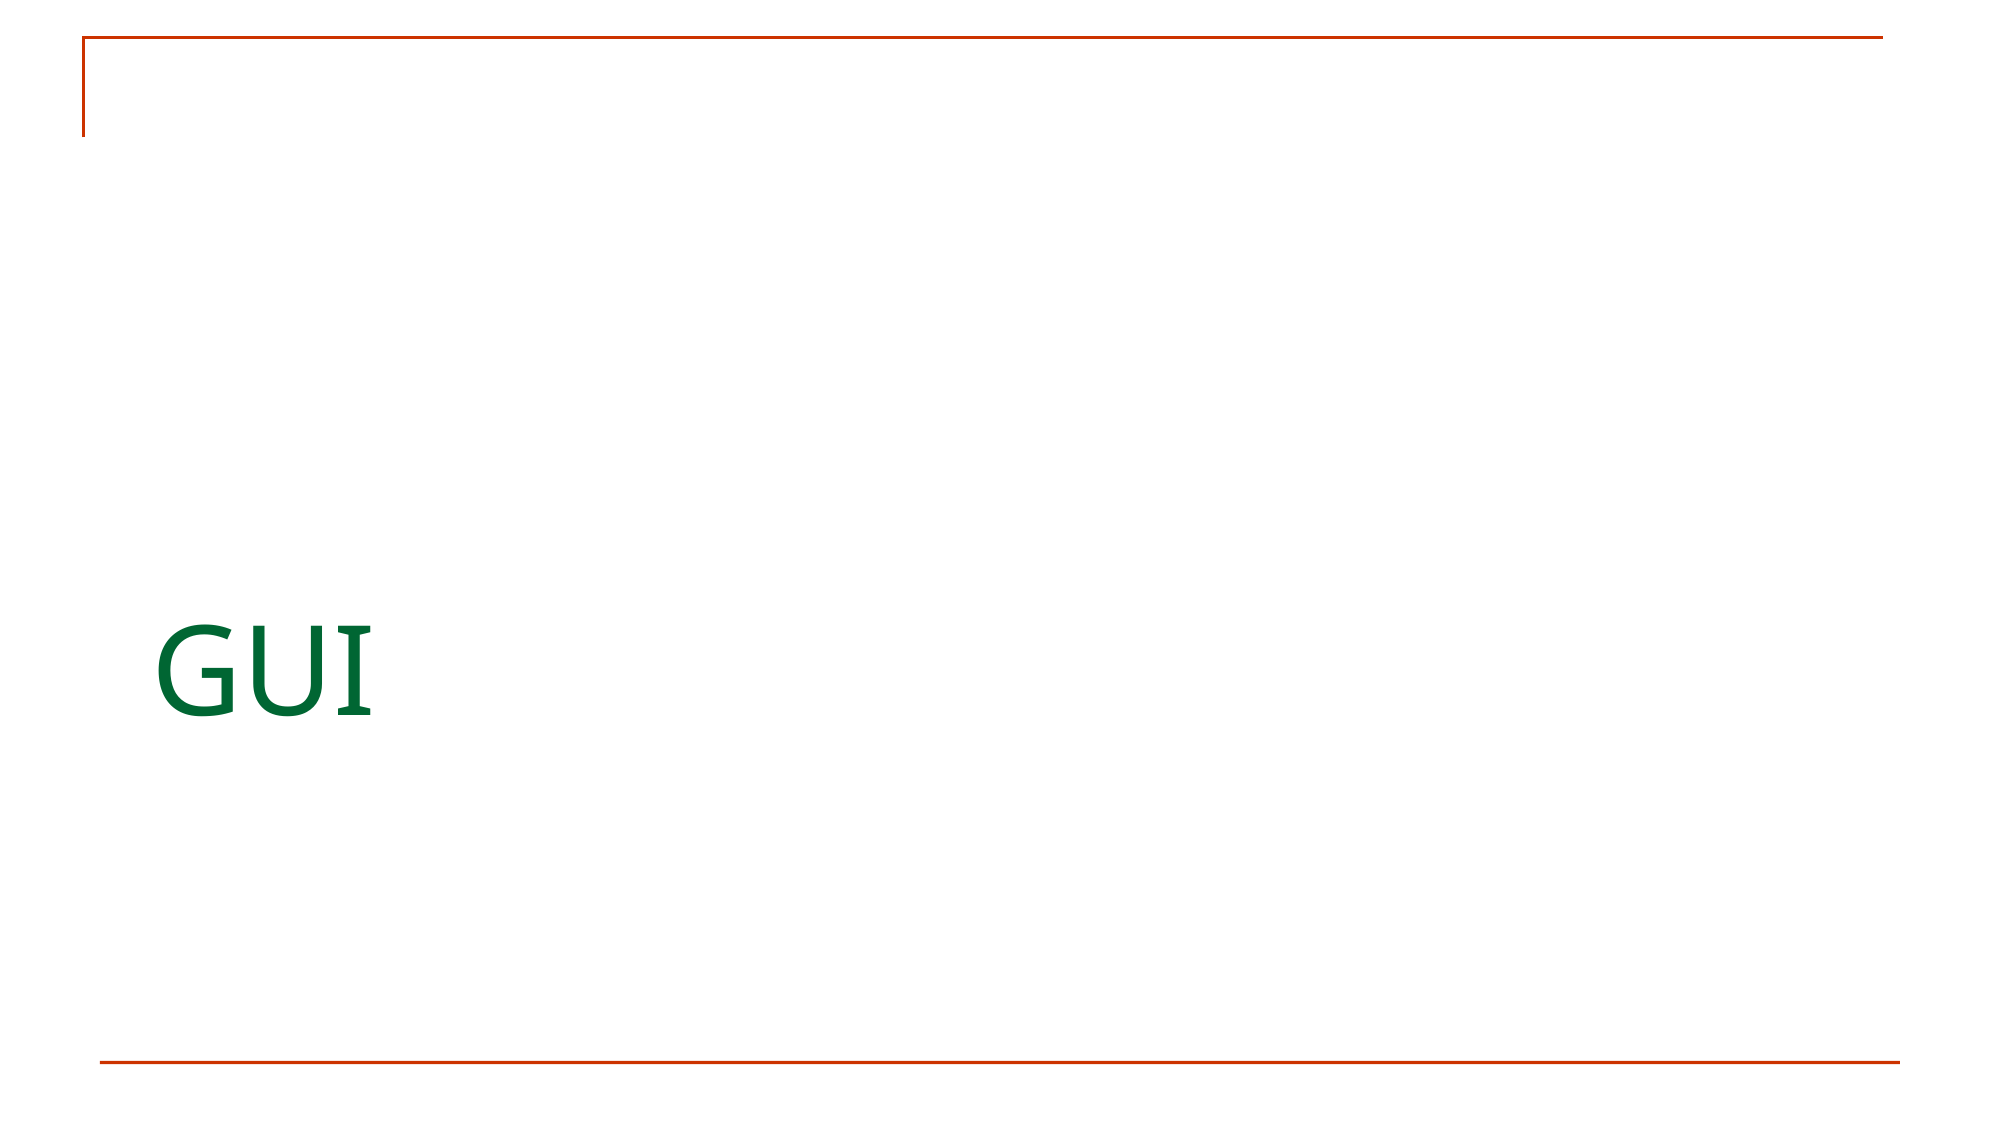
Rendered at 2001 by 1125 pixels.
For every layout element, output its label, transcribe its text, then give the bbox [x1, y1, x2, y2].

title GUI [136, 280, 1862, 749]
